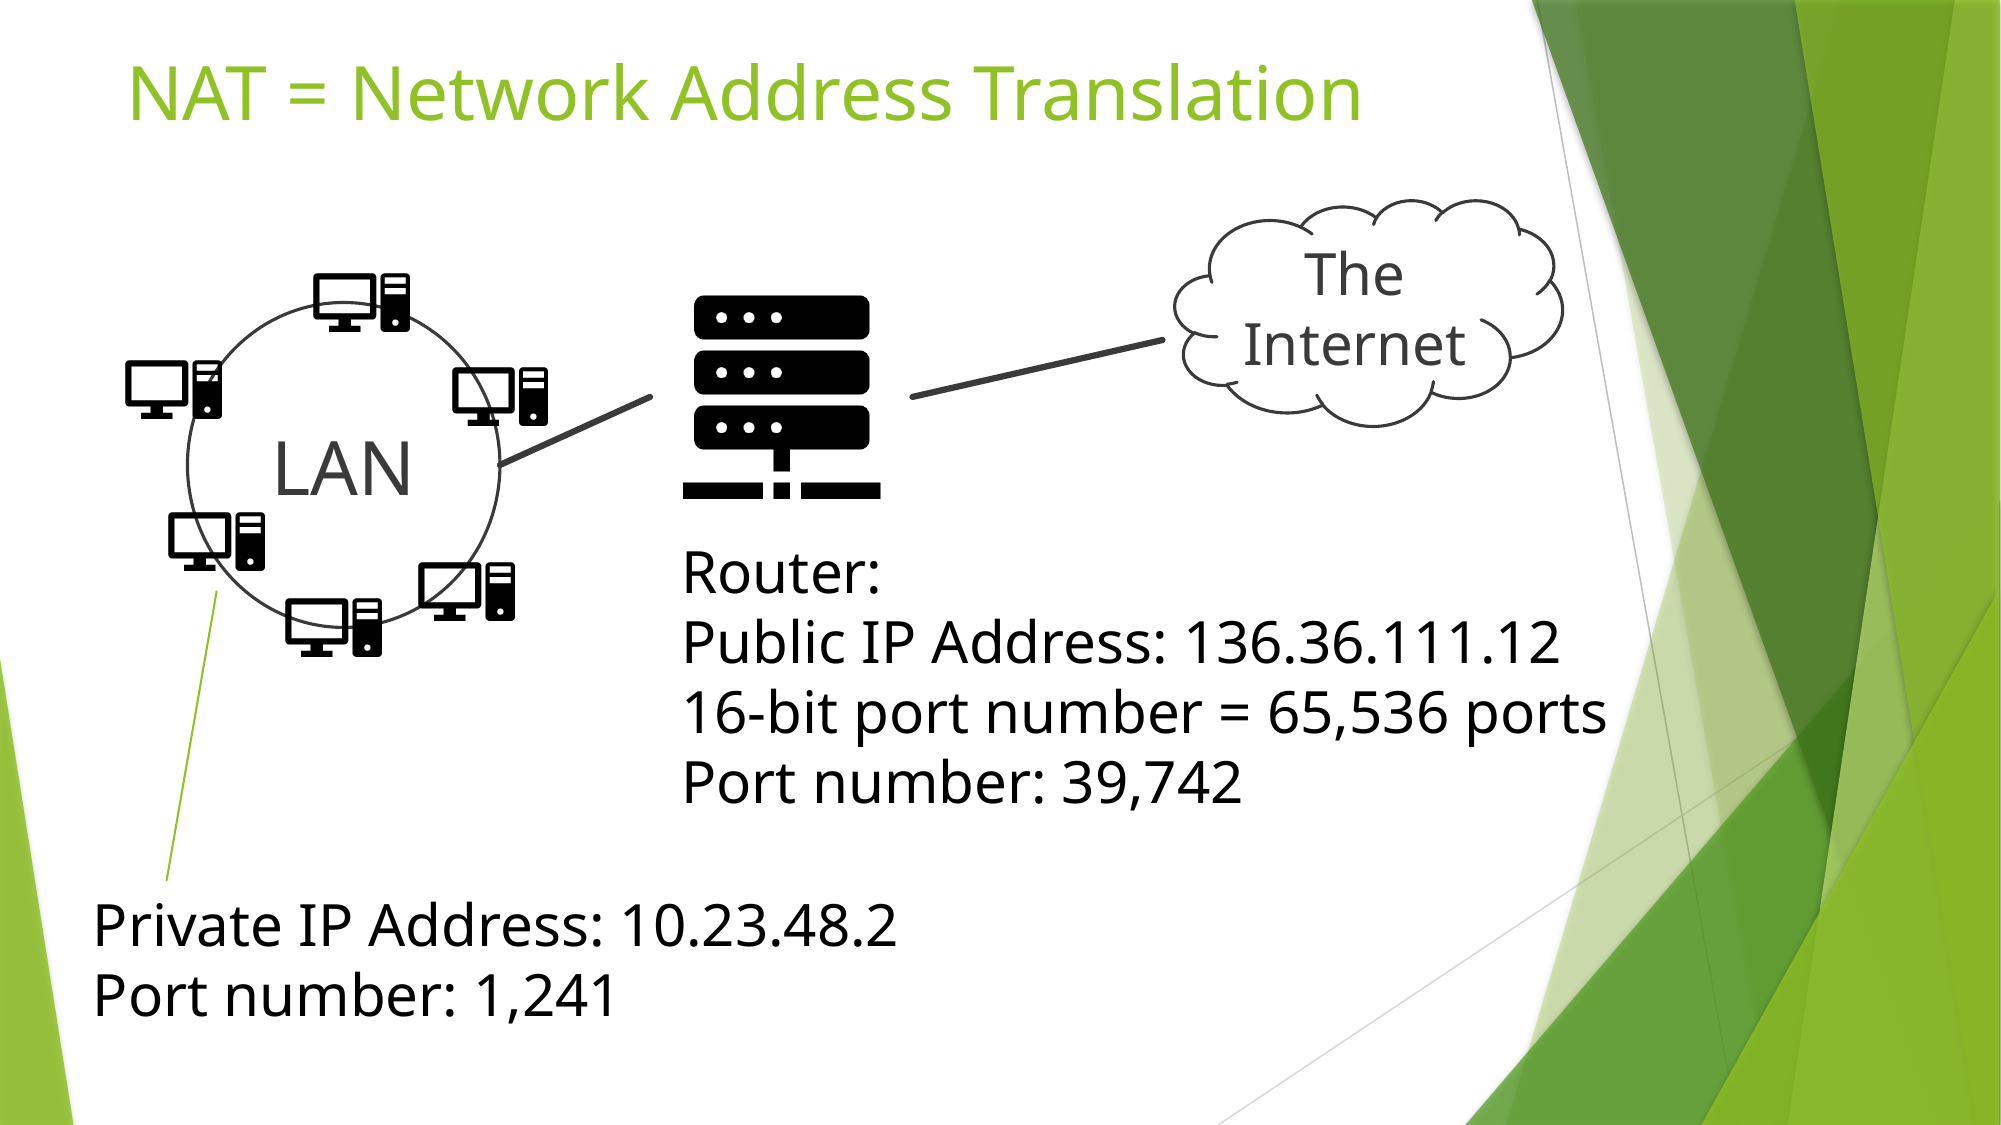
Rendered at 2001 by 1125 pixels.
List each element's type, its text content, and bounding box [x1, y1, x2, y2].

picture [311, 251, 413, 353]
text_box Private IP Address: 10.23.48.2 Port number: 1,241 [78, 880, 956, 1036]
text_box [499, 396, 651, 466]
picture [649, 265, 913, 529]
picture [123, 339, 225, 441]
picture [282, 576, 384, 678]
text_box LAN [185, 305, 502, 623]
picture [449, 346, 551, 448]
text_box Router: Public IP Address: 136.36.111.12 16-bit port number = 65,536 ports Port number: 39,742 [666, 527, 1717, 823]
title NAT = Network Address Translation [111, 37, 1522, 188]
picture [166, 490, 268, 592]
picture [416, 540, 518, 642]
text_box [166, 590, 218, 881]
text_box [911, 339, 1163, 398]
text_box The Internet [1173, 199, 1565, 429]
